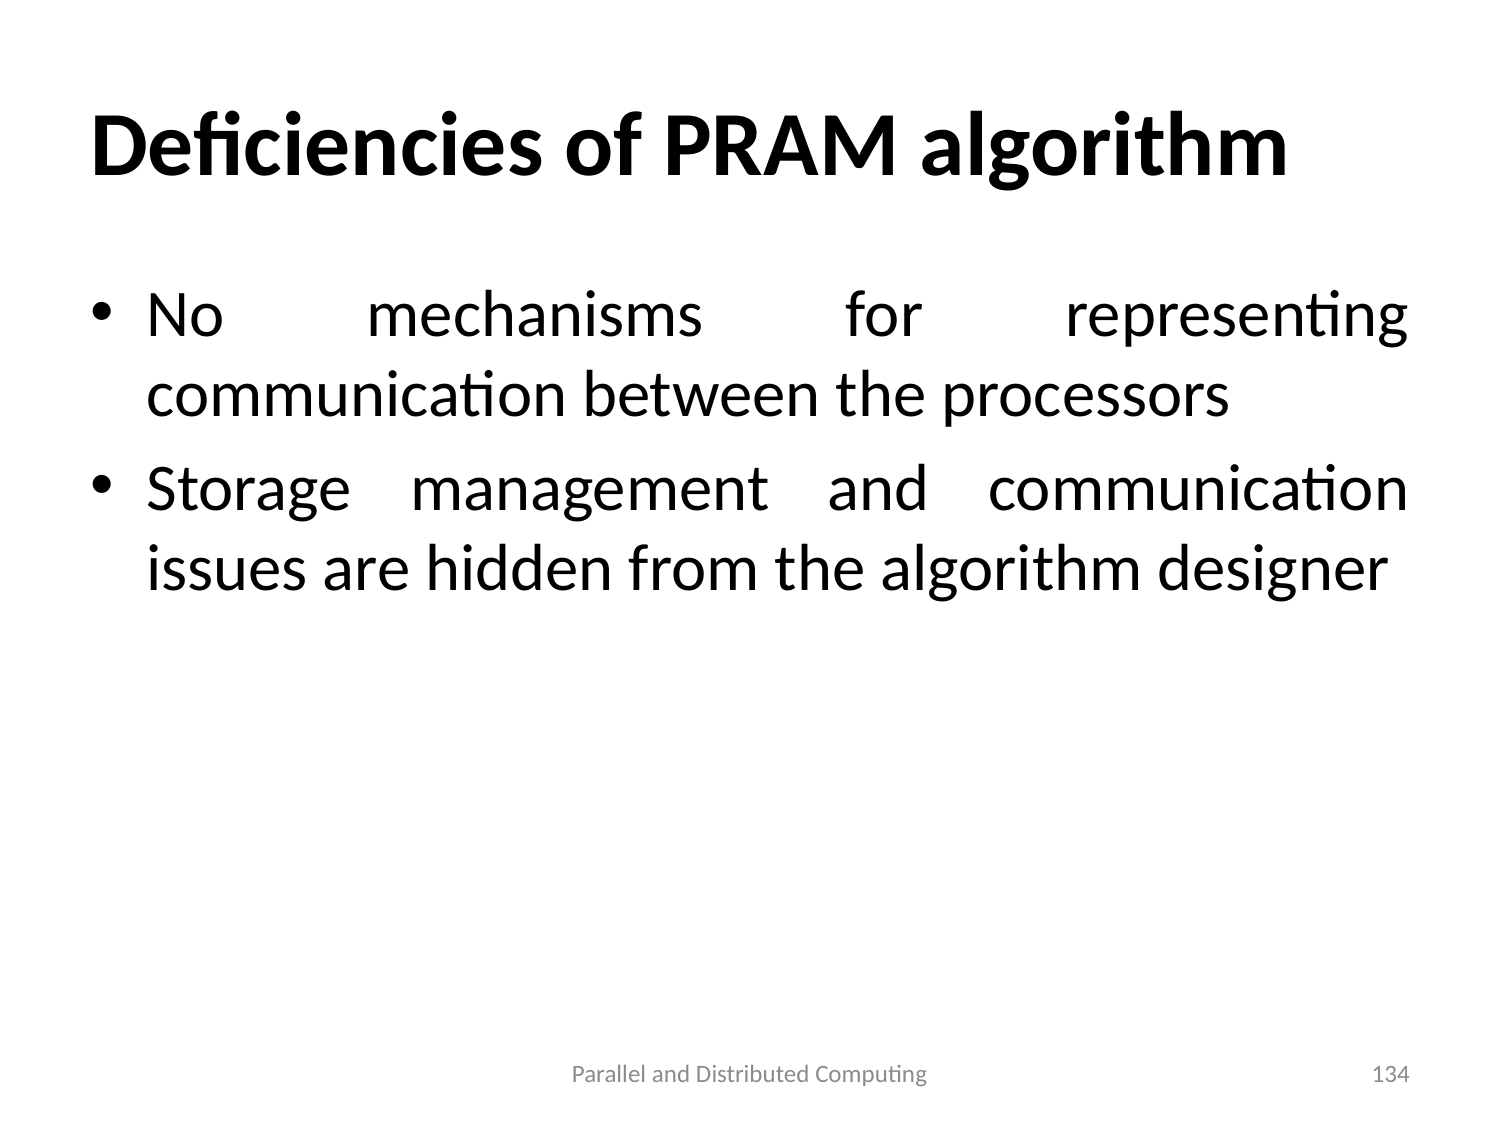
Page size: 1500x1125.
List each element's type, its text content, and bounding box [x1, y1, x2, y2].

footer Parallel and Distributed Computing [512, 1042, 988, 1103]
slide_number 134 [1074, 1042, 1425, 1103]
list No mechanisms for representing communication between the processors Storage management and communication issues are hidden from the algorithm designer [75, 262, 1425, 1005]
title Deficiencies of PRAM algorithm [75, 45, 1425, 233]
